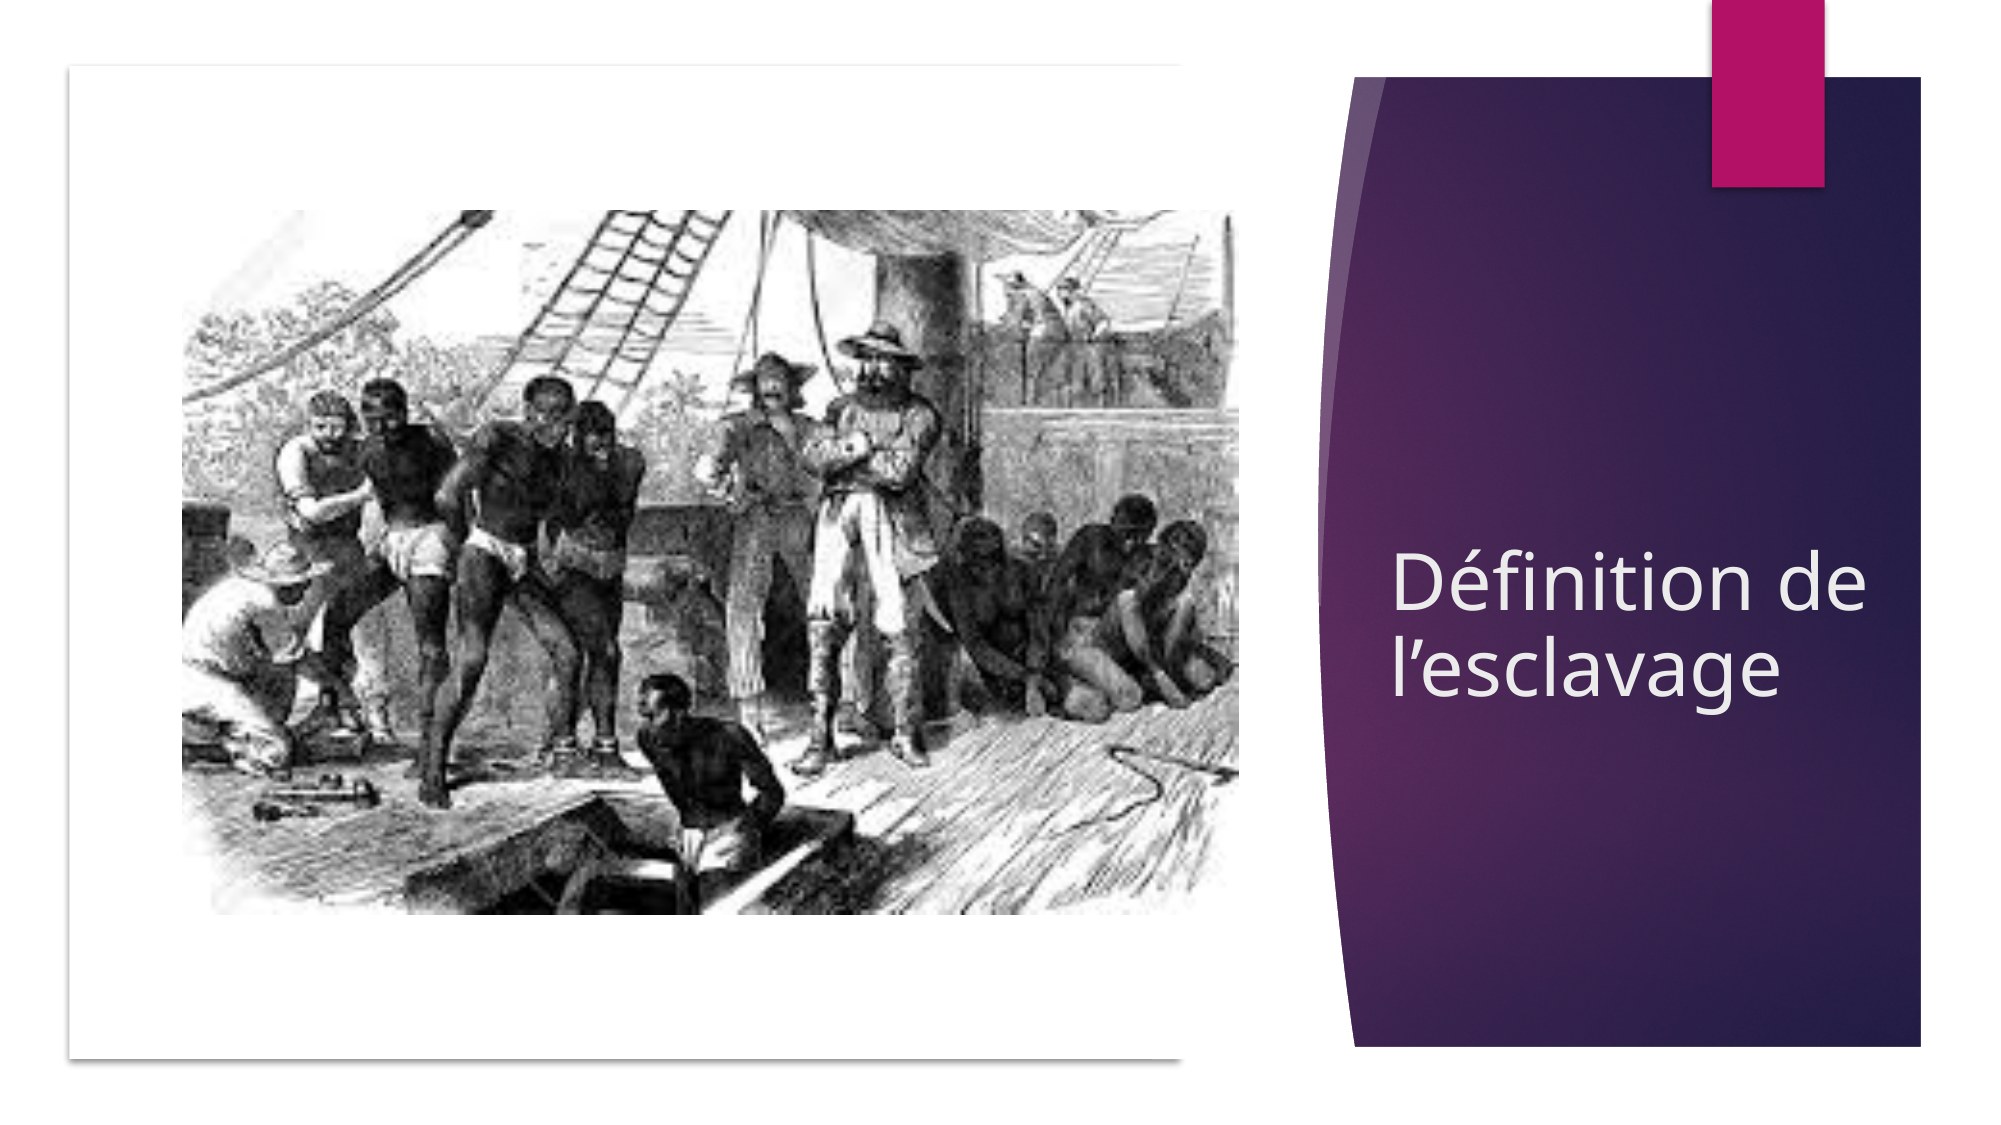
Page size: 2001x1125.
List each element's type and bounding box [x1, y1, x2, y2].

text_box [69, 64, 1367, 1060]
list [181, 210, 1240, 915]
text_box [0, 0, 2000, 1125]
